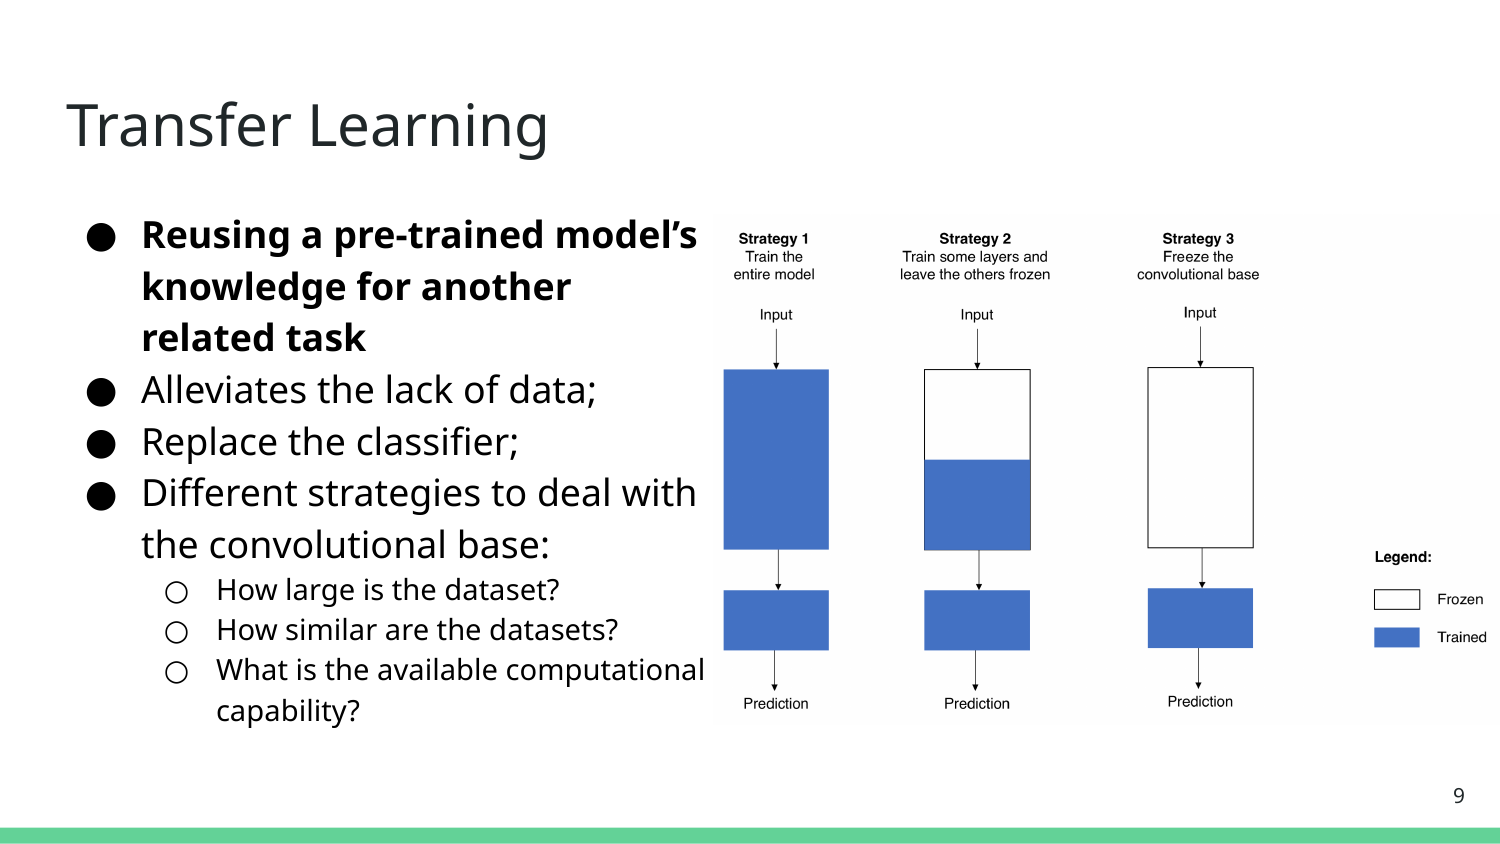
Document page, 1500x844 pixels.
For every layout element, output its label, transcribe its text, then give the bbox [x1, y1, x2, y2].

title Transfer Learning [51, 72, 1449, 167]
list Reusing a pre-trained model’s knowledge for another related task Alleviates the lack of data; Replace the classifier; Different strategies to deal with the convolutional base: How large is the dataset? How similar are the datasets? What is the available computational capability? [51, 189, 728, 750]
picture [712, 214, 1500, 725]
slide_number ‹#› [1389, 764, 1480, 830]
